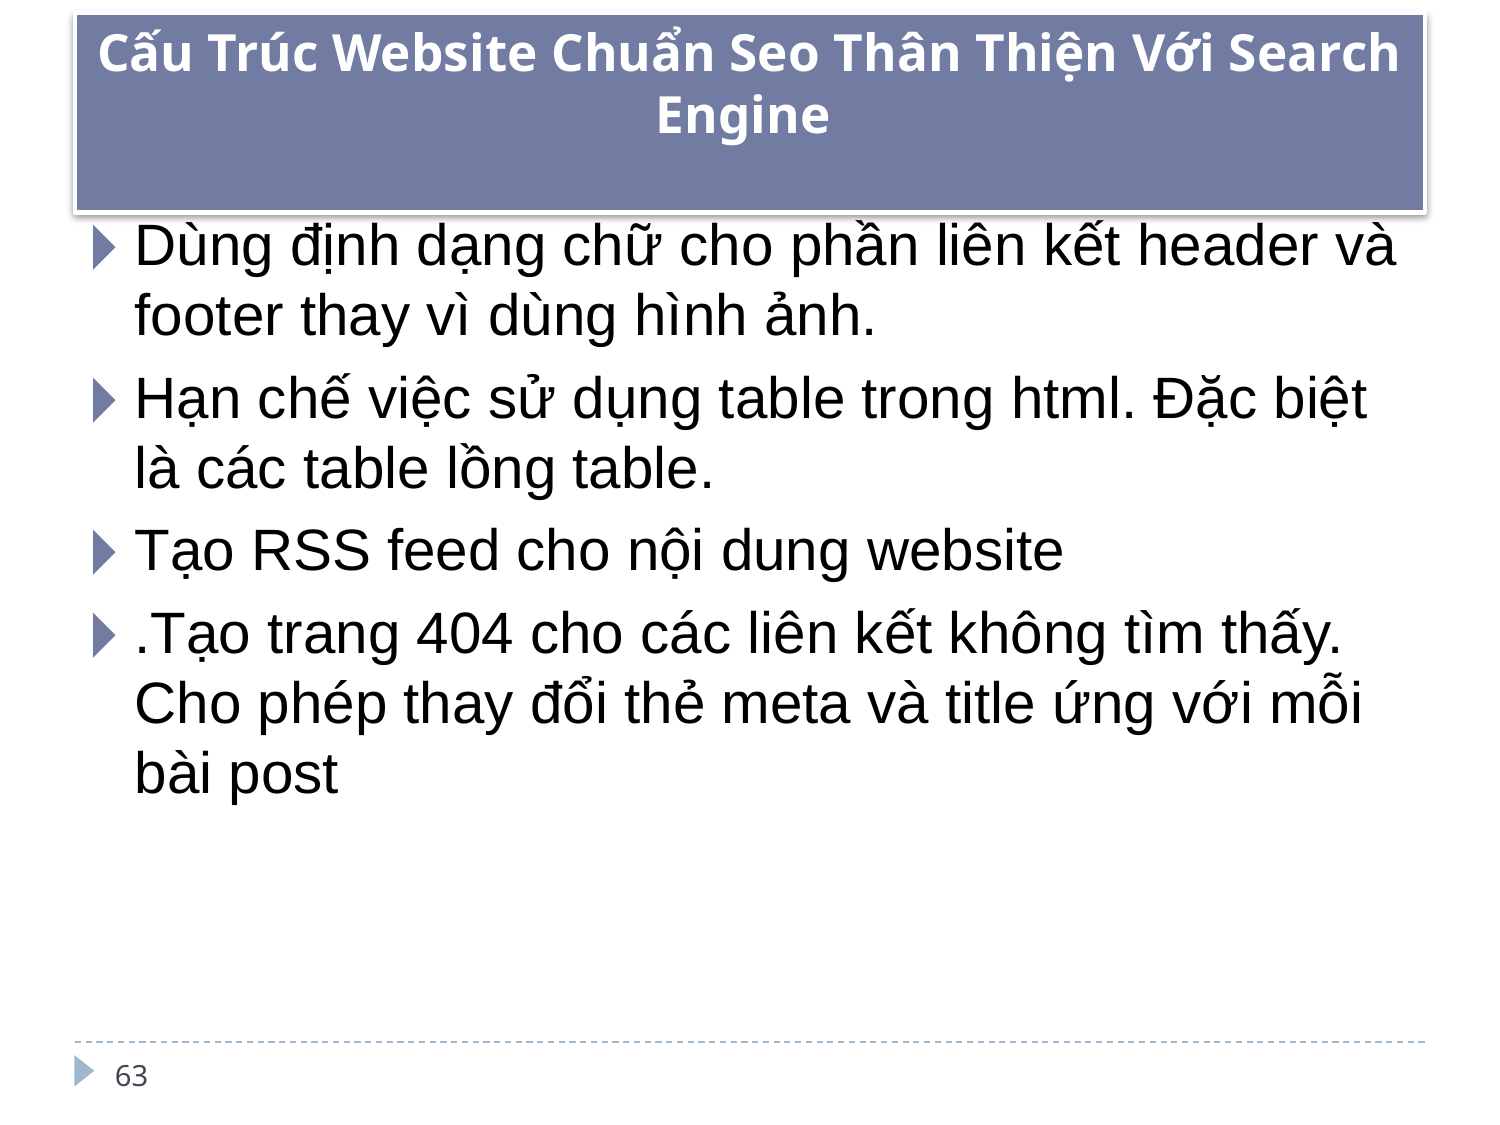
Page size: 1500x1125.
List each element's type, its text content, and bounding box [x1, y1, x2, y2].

title Cấu Trúc Website Chuẩn Seo Thân Thiện Với Search Engine [75, 12, 1425, 200]
list Dùng định dạng chữ cho phần liên kết header và footer thay vì dùng hình ảnh. Hạn chế việc sử dụng table trong html. Đặc biệt là các table lồng table. Tạo RSS feed cho nội dung website .Tạo trang 404 cho các liên kết không tìm thấy. Cho phép thay đổi thẻ meta và title ứng với mỗi bài post . . [75, 200, 1425, 1010]
slide_number 63 [99, 1050, 425, 1110]
